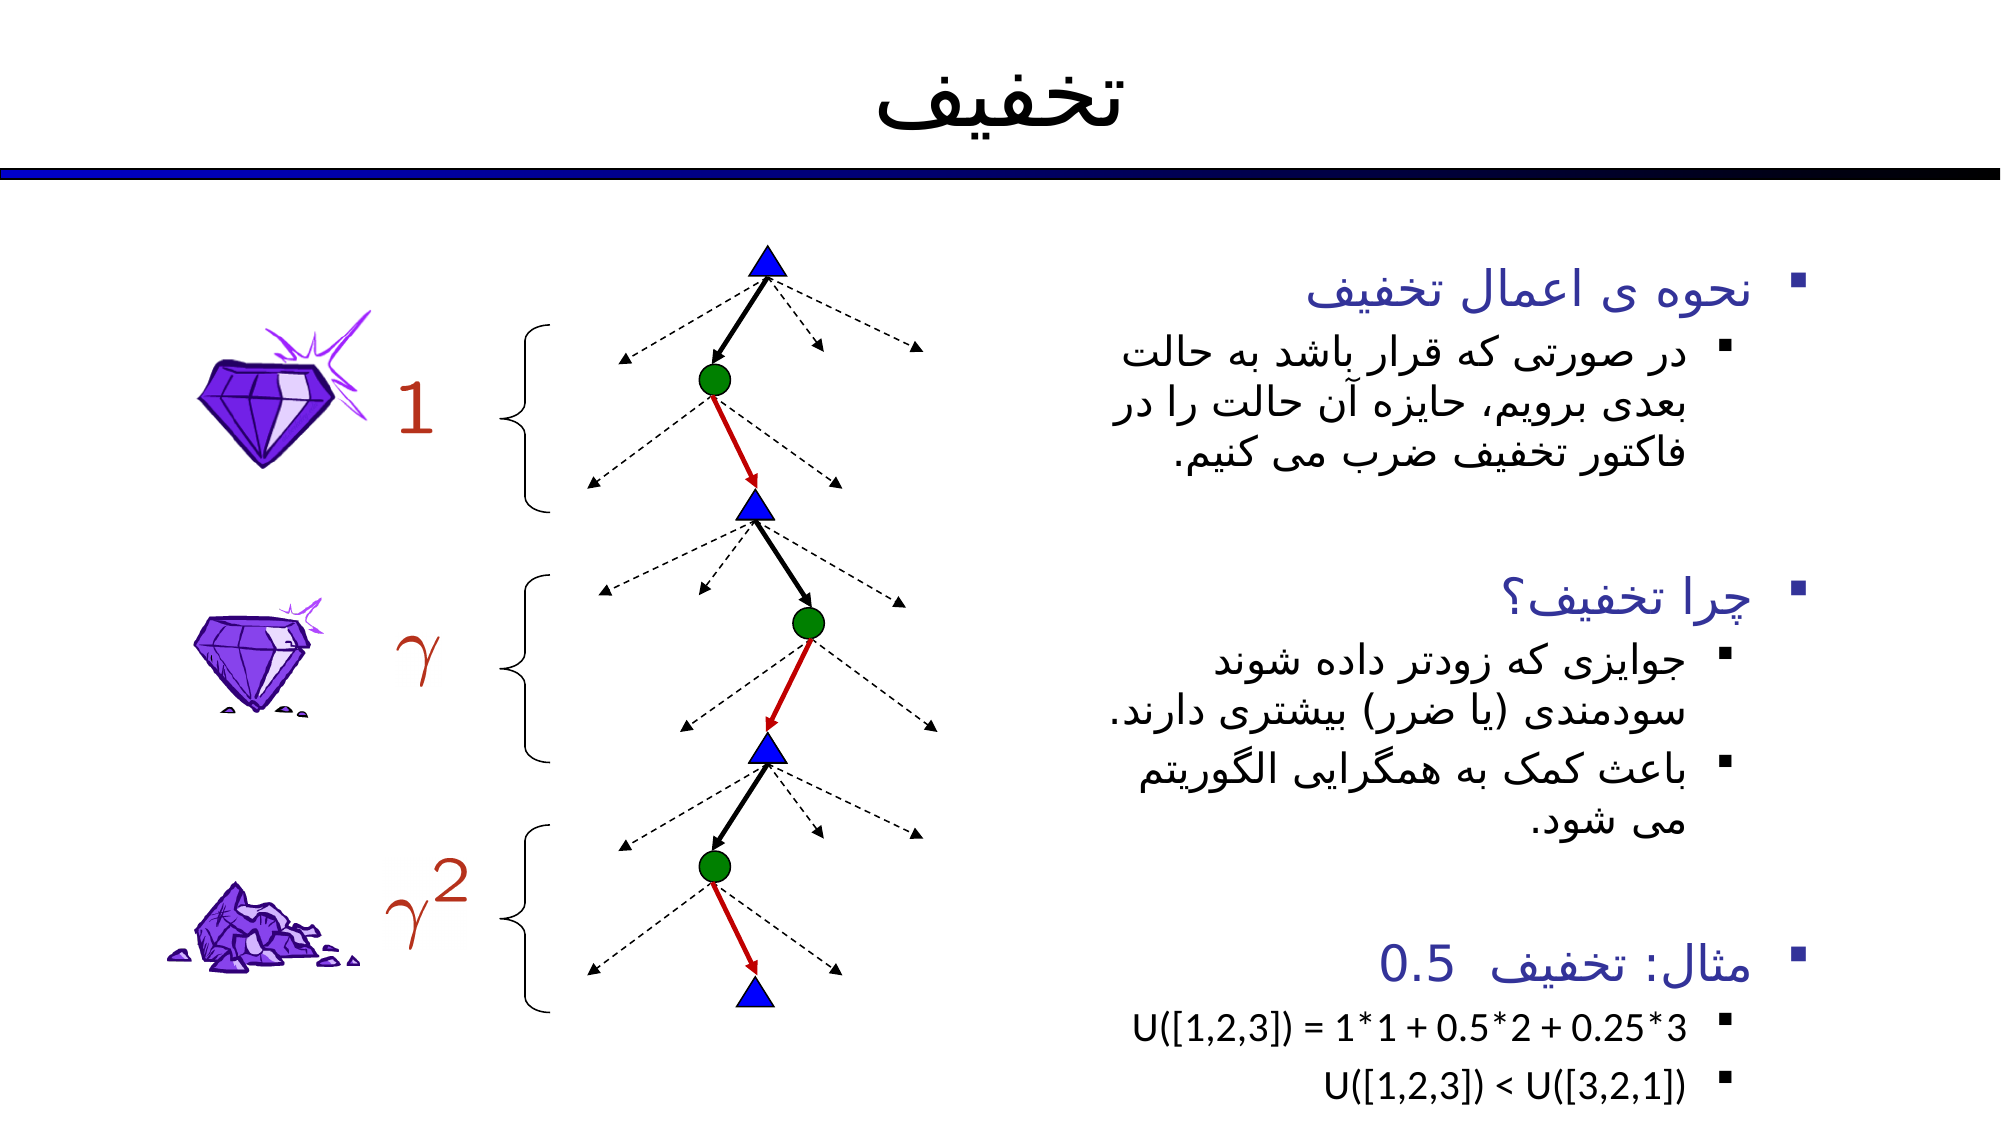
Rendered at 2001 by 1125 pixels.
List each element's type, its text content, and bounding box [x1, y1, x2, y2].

list نحوه ی اعمال تخفیف در صورتی که قرار باشد به حالت بعدی برویم، حایزه آن حالت را در فاکتور تخفیف ضرب می کنیم. چرا تخفیف؟ جوایزی که زودتر داده شوند سودمندی (یا ضرر) بیشتری دارند. باعث کمک به همگرایی الگوریتم می شود. مثال: تخفیف 0.5 U([1,2,3]) = 1*1 + 0.5*2 + 0.25*3 U([1,2,3]) < U([3,2,1]) [1062, 249, 1826, 992]
picture [137, 562, 443, 743]
picture [124, 849, 468, 1013]
text_box [500, 324, 551, 513]
text_box [500, 574, 551, 763]
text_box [586, 224, 938, 1025]
picture [137, 274, 435, 526]
title تخفیف [0, 0, 2000, 184]
text_box [500, 824, 551, 1013]
